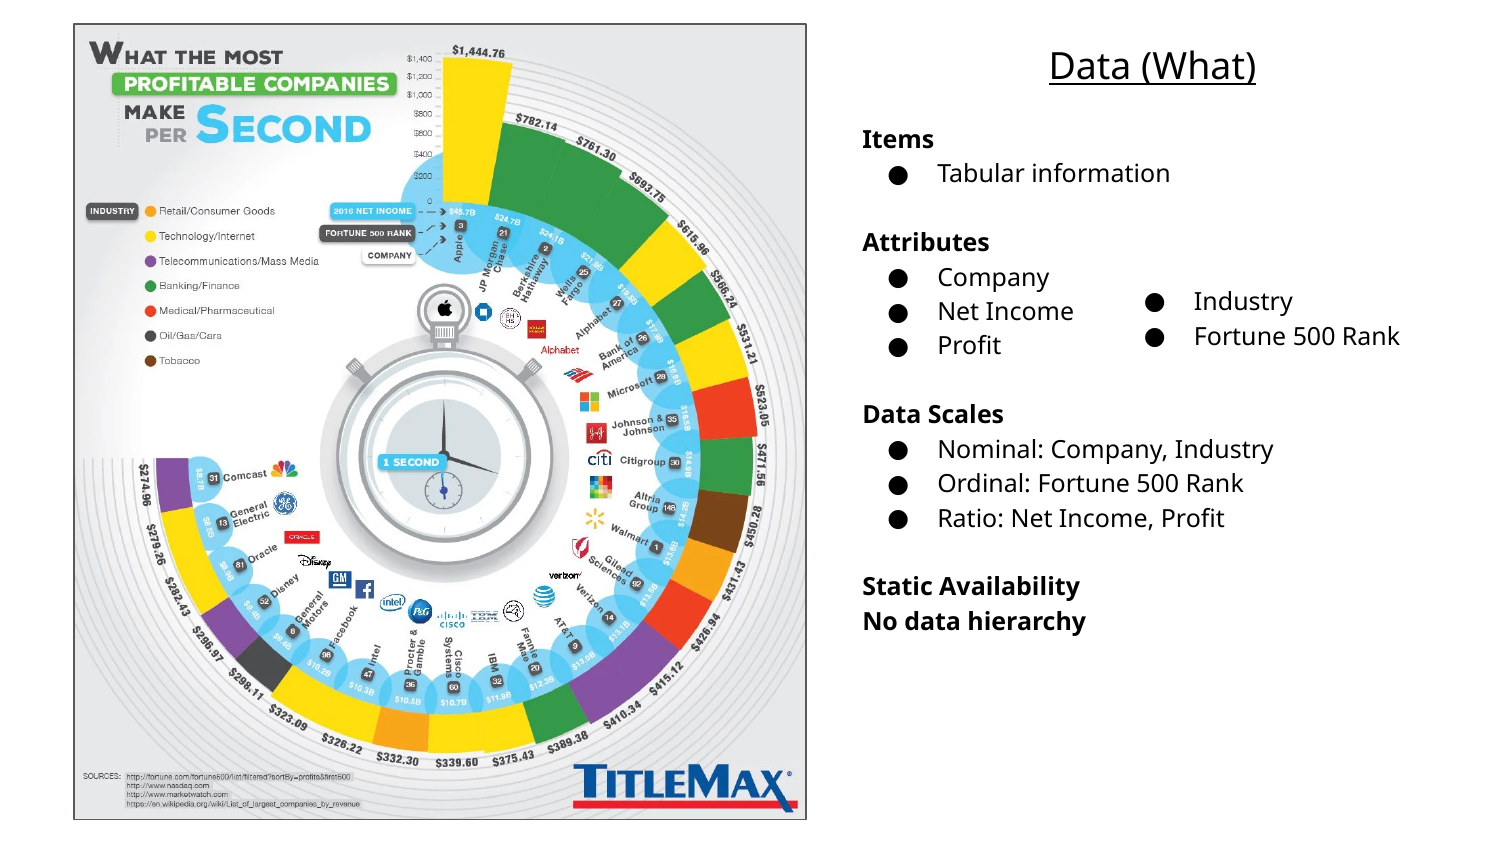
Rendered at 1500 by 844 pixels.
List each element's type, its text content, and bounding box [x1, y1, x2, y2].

picture [74, 24, 806, 819]
text_box Items Tabular information Attributes Company Net Income Profit Data Scales Nominal: Company, Industry Ordinal: Fortune 500 Rank Ratio: Net Income, Profit Static Availability No data hierarchy [847, 103, 1458, 770]
text_box Data (What) [847, 24, 1458, 103]
text_box Industry Fortune 500 Rank [1103, 266, 1469, 365]
